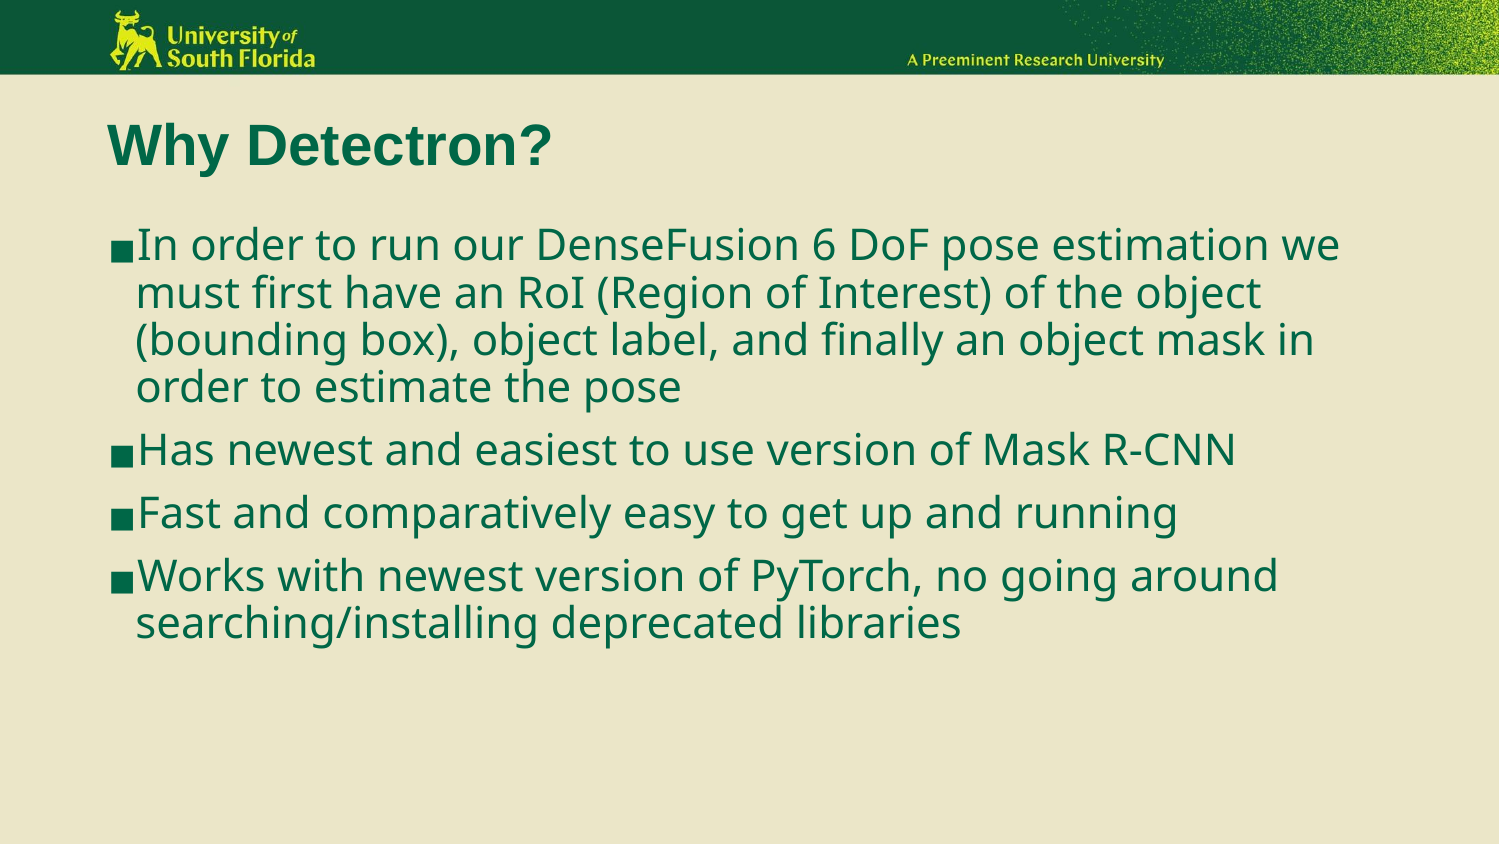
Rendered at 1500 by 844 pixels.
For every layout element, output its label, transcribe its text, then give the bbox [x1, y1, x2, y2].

picture [0, 0, 1499, 844]
title Why Detectron? [96, 94, 1390, 198]
list In order to run our DenseFusion 6 DoF pose estimation we must first have an RoI (Region of Interest) of the object (bounding box), object label, and finally an object mask in order to estimate the pose Has newest and easiest to use version of Mask R-CNN Fast and comparatively easy to get up and running Works with newest version of PyTorch, no going around searching/installing deprecated libraries [96, 217, 1390, 810]
